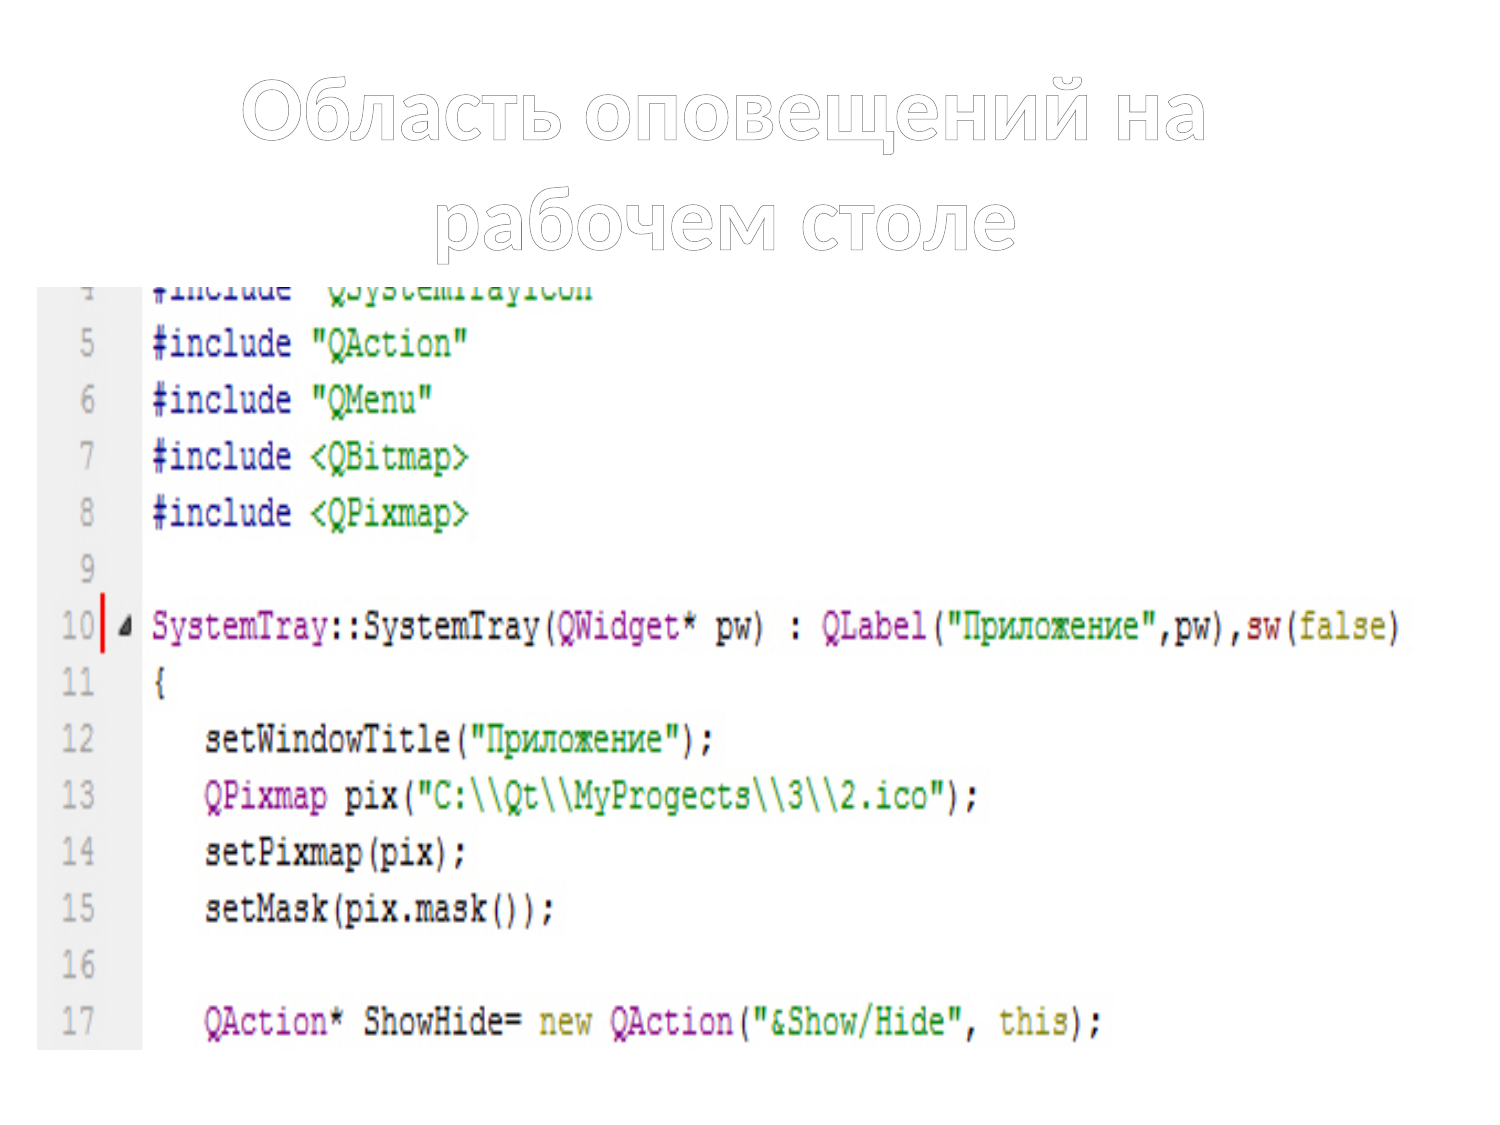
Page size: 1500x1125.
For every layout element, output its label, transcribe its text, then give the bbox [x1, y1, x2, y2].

title Область оповещений на рабочем столе [87, 37, 1363, 279]
picture [37, 287, 1426, 1051]
